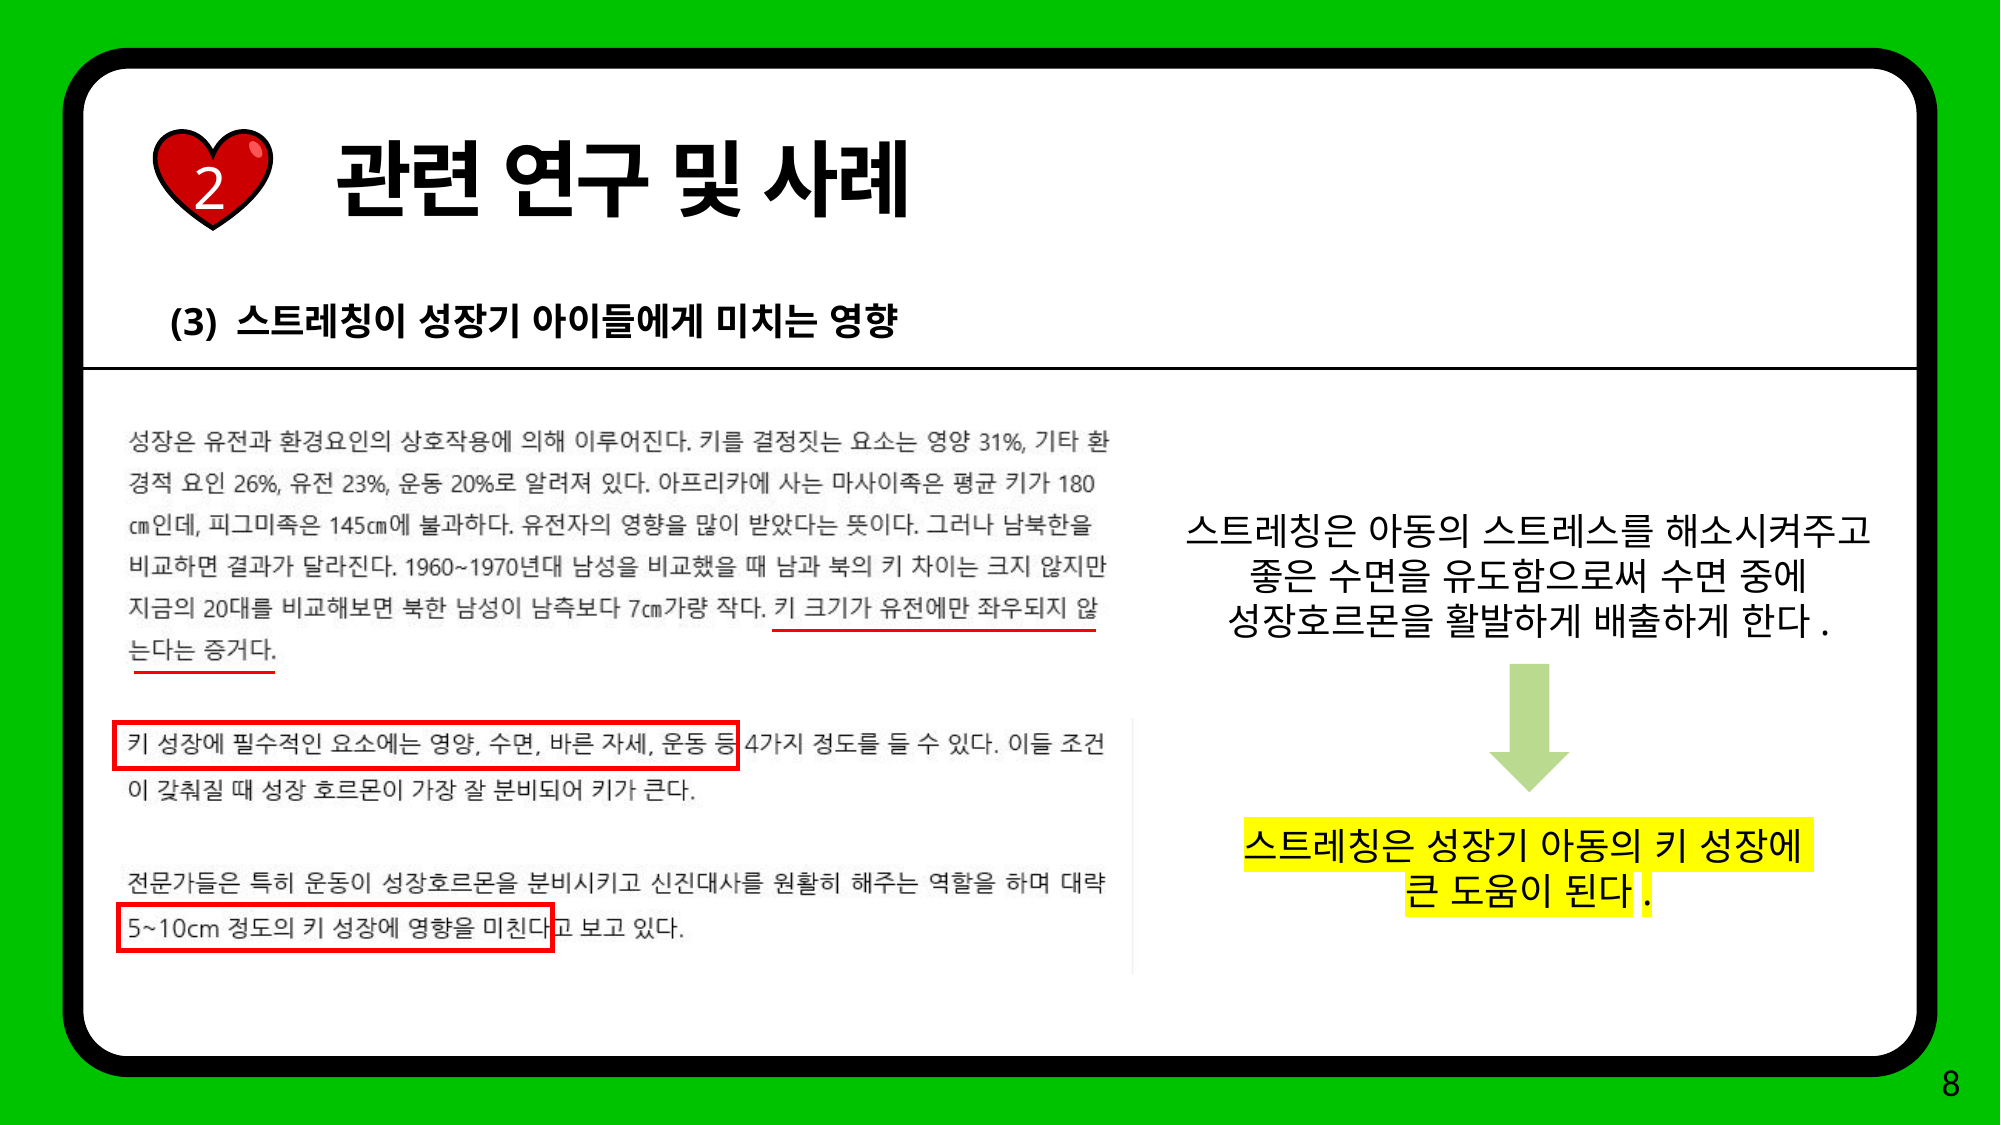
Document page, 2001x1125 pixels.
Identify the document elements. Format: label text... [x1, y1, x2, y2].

text_box 8 [1926, 1052, 1984, 1112]
text_box 스트레칭은 아동의 스트레스를 해소시켜주고 좋은 수면을 유도함으로써 수면 중에 성장호르몬을 활발하게 배출하게 한다. 스트레칭은 성장기 아동의 키 성장에 큰 도움이 된다. [1145, 500, 1913, 921]
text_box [155, 130, 271, 230]
text_box [1489, 663, 1570, 793]
text_box (3) 스트레칭이 성장기 아이들에게 미치는 영향 [155, 290, 942, 351]
text_box 관련 연구 및 사례 [320, 119, 1124, 235]
text_box [71, 57, 1929, 1068]
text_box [109, 719, 1139, 974]
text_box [100, 406, 1119, 673]
